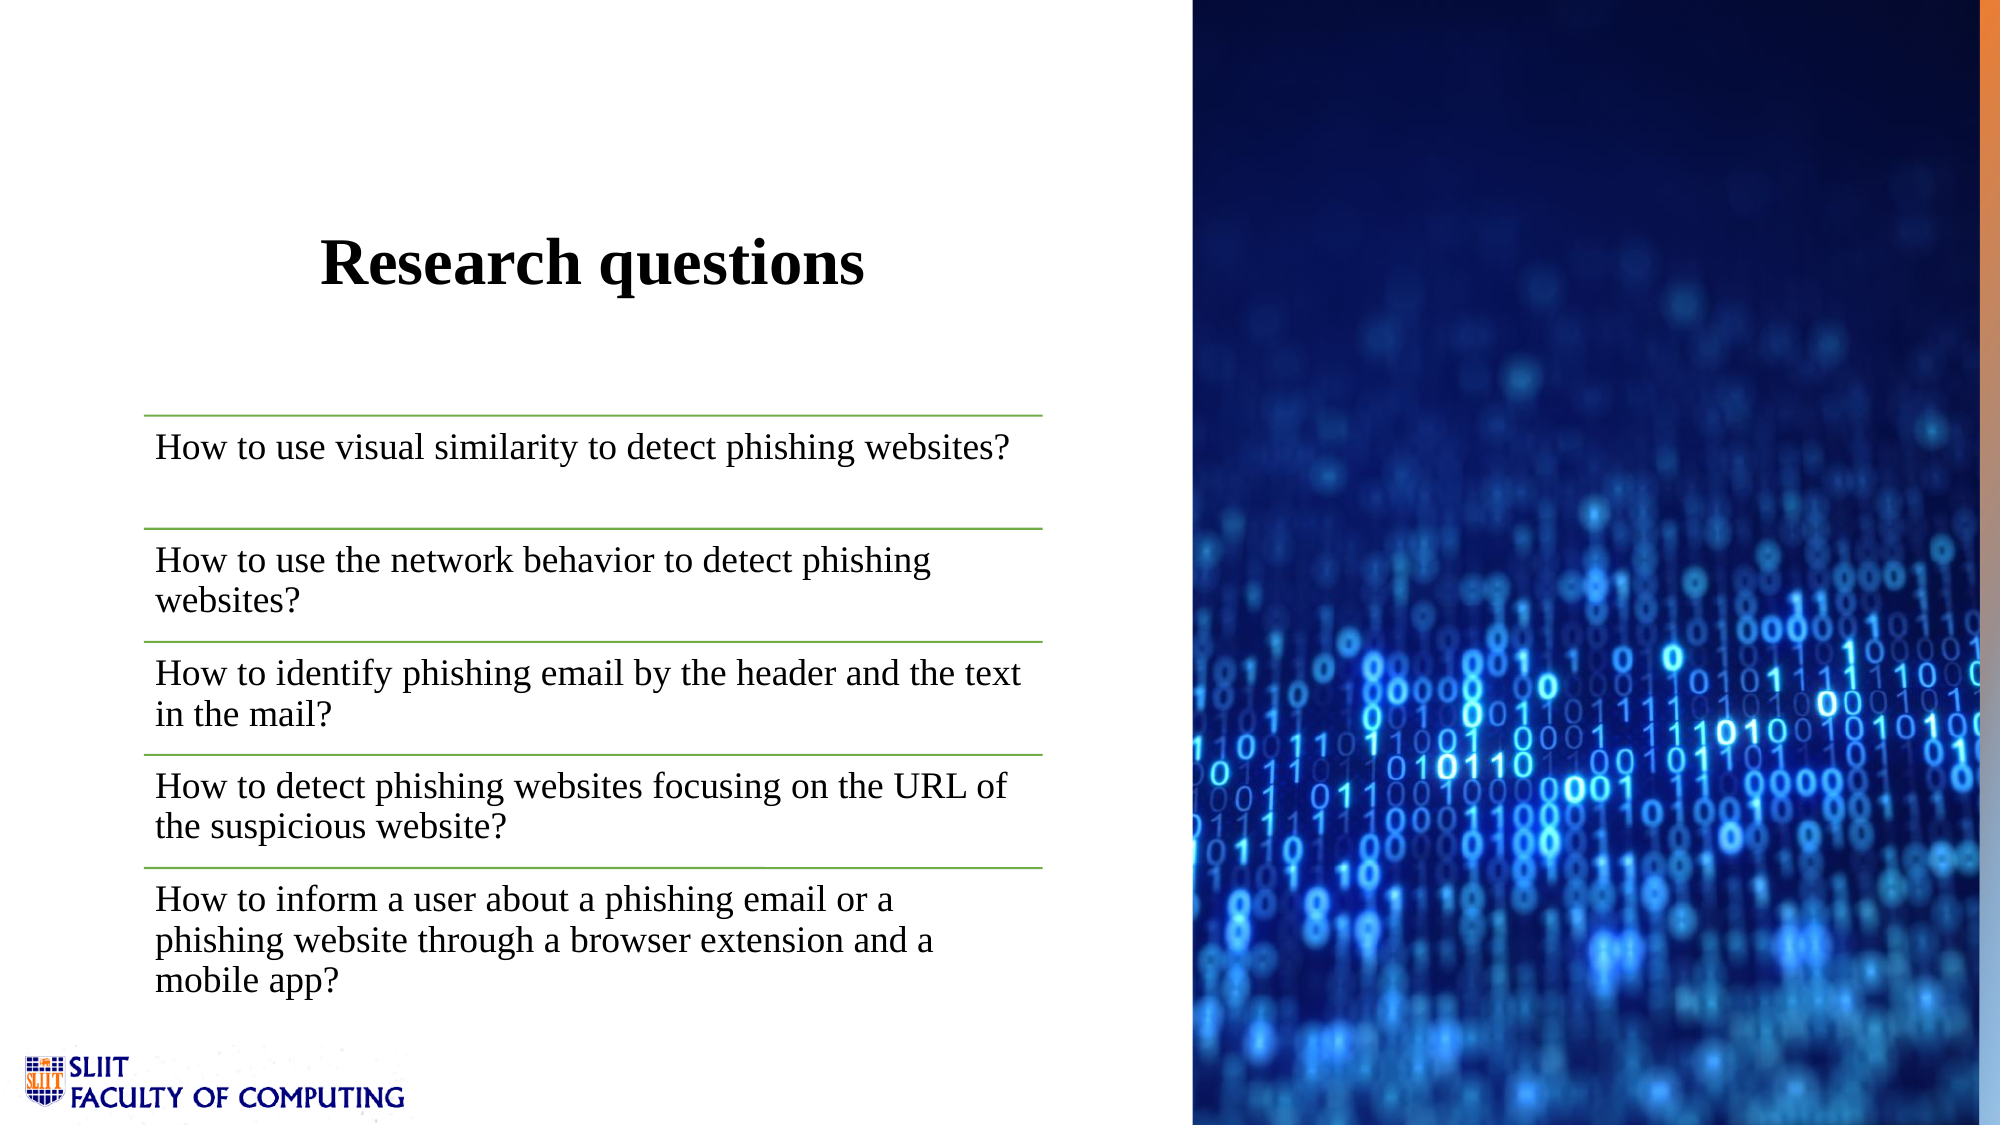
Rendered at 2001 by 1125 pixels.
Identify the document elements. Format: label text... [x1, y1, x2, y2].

title Research questions [143, 121, 1043, 387]
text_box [1979, 0, 2000, 1125]
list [143, 415, 1043, 982]
picture [1192, 0, 1979, 1125]
picture [0, 1045, 413, 1125]
